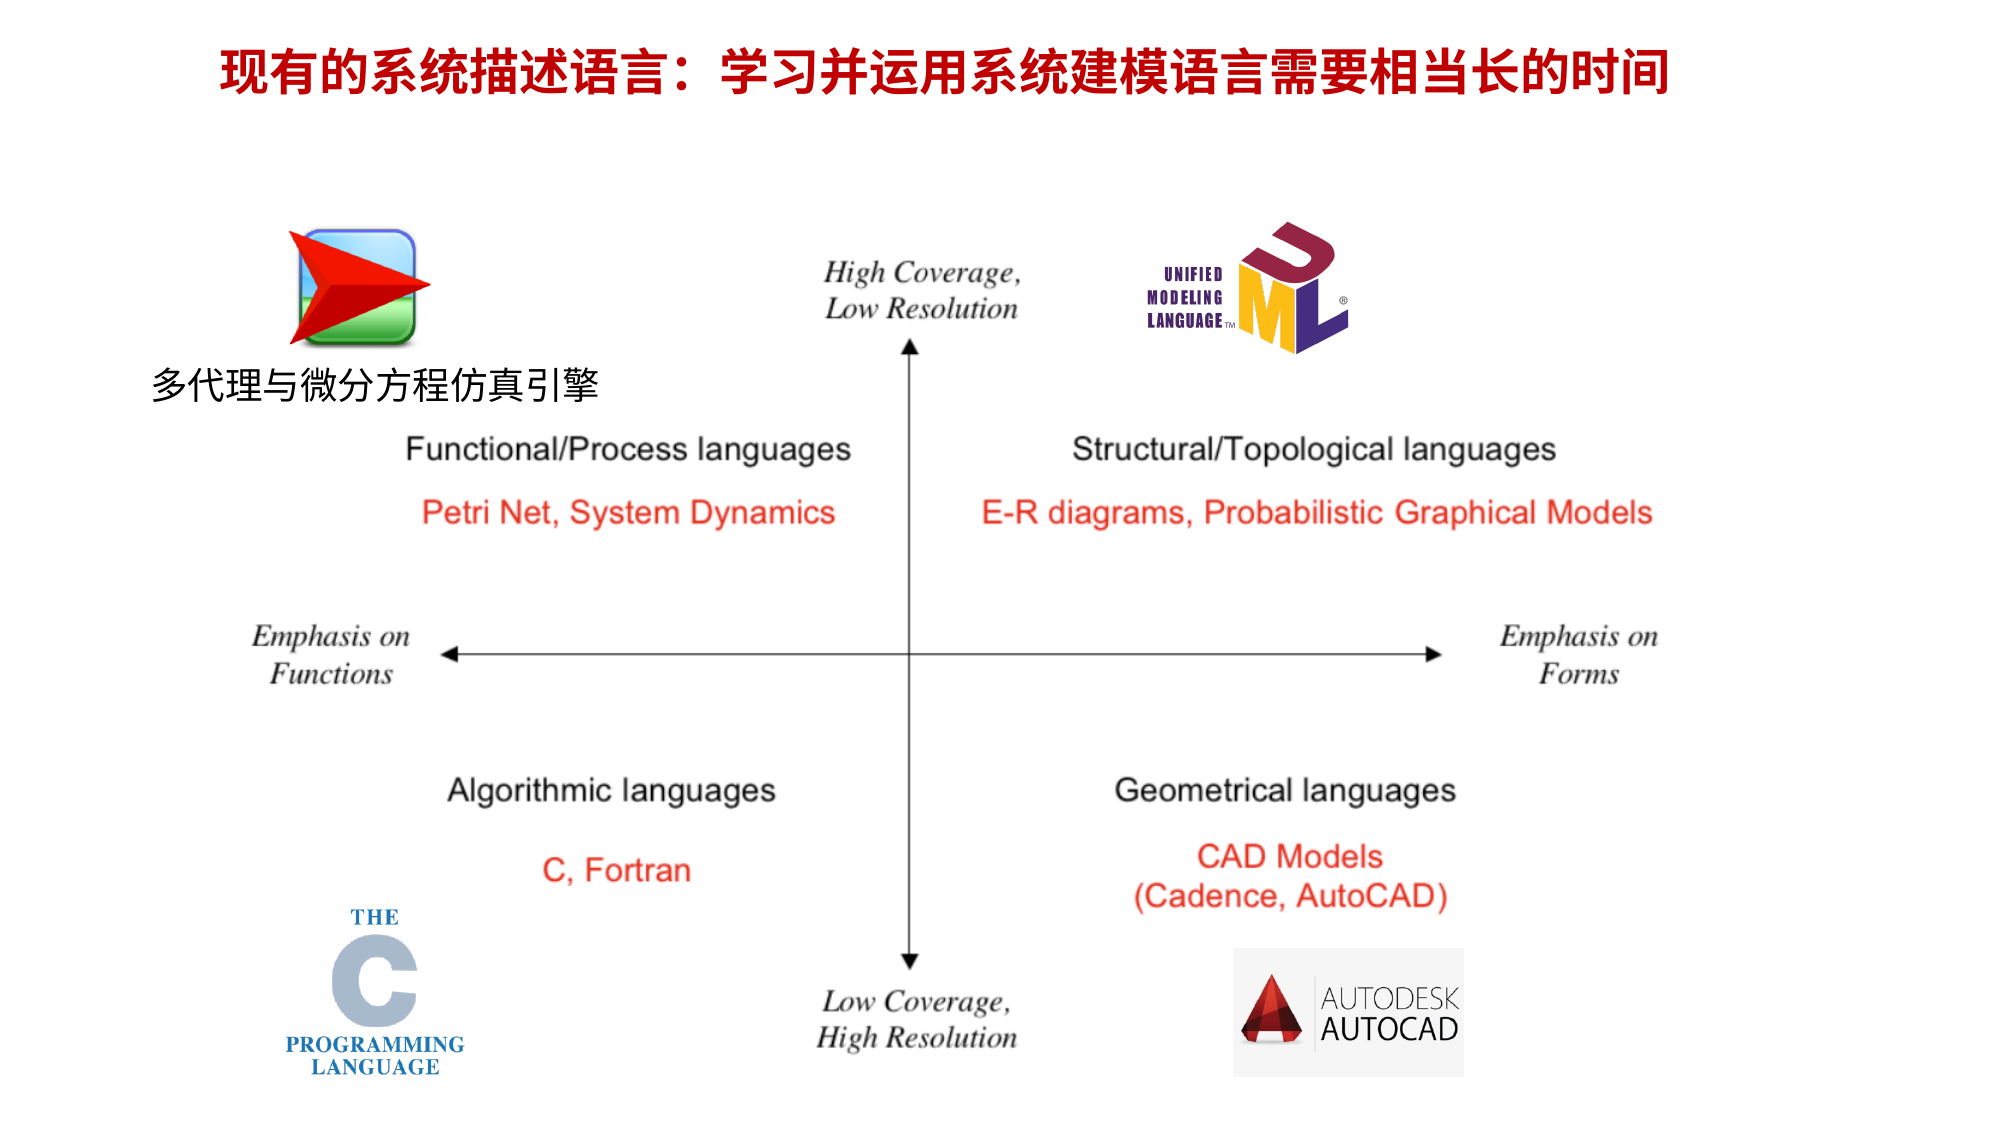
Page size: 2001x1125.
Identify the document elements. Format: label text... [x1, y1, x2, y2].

text_box 多代理与微分方程仿真引擎 [135, 354, 231, 415]
picture [231, 215, 1685, 1090]
title 现有的系统描述语言：学习并运用系统建模语言需要相当长的时间 [44, 35, 1846, 113]
